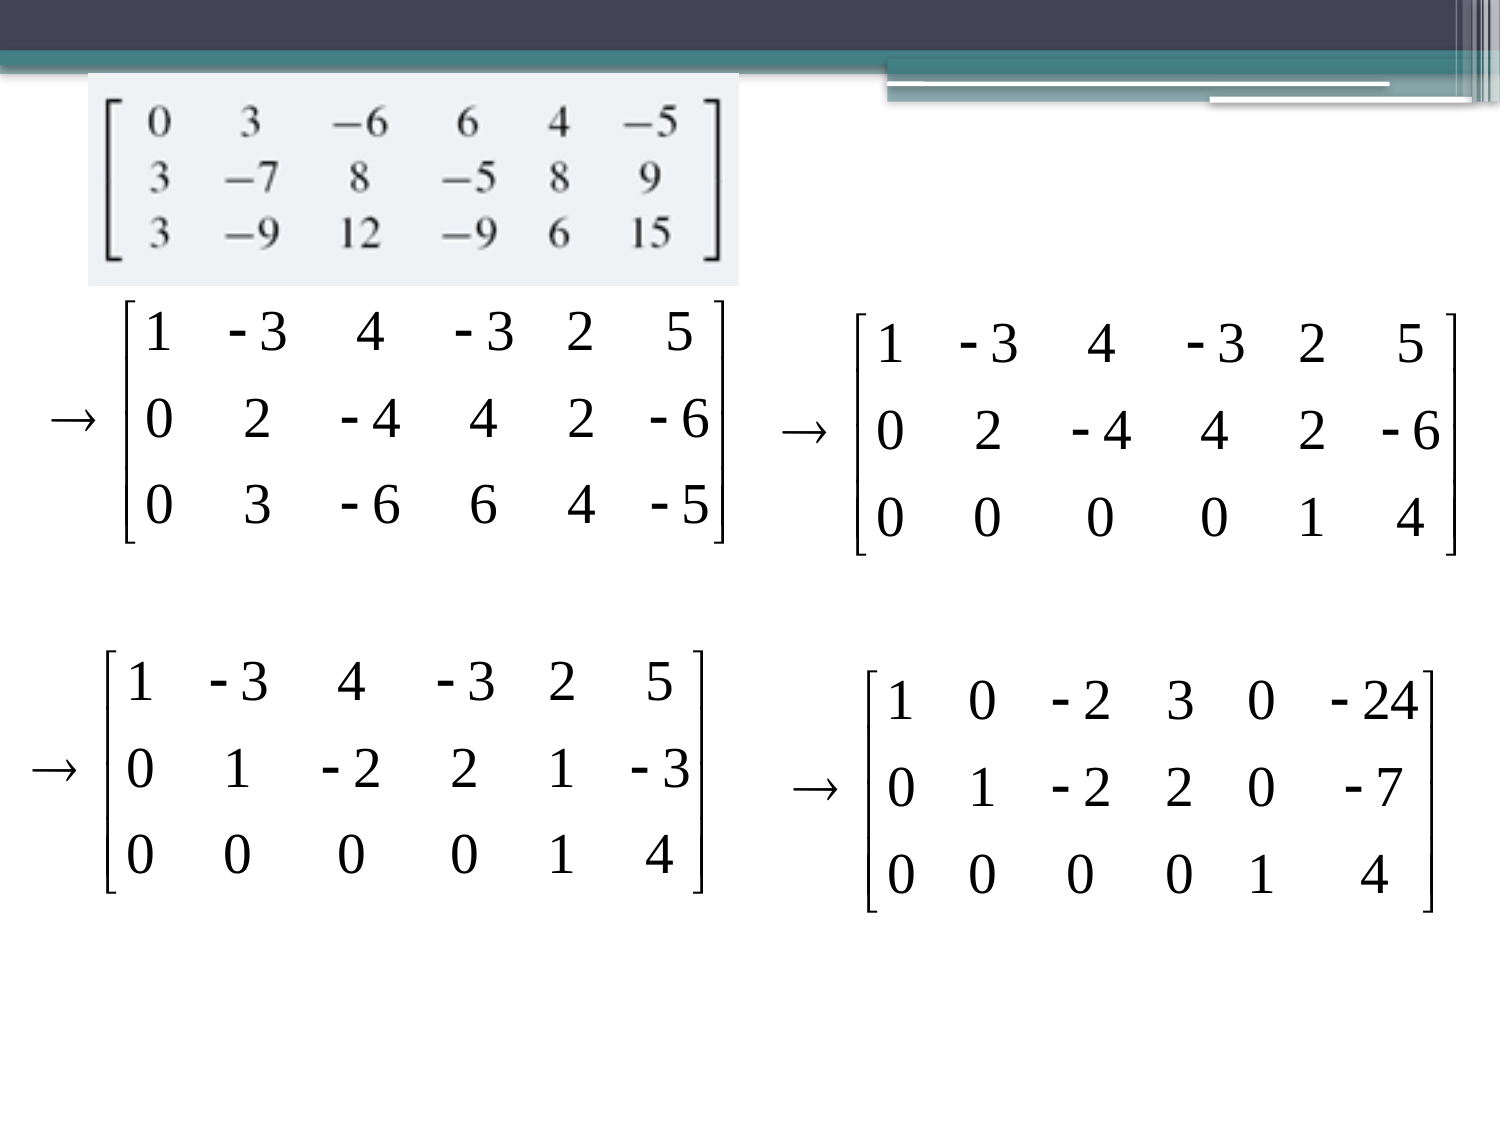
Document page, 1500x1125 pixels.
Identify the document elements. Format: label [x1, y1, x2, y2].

text_box [24, 637, 726, 908]
text_box [43, 287, 745, 558]
text_box [774, 299, 1476, 571]
text_box [785, 656, 1458, 928]
picture [88, 73, 739, 287]
